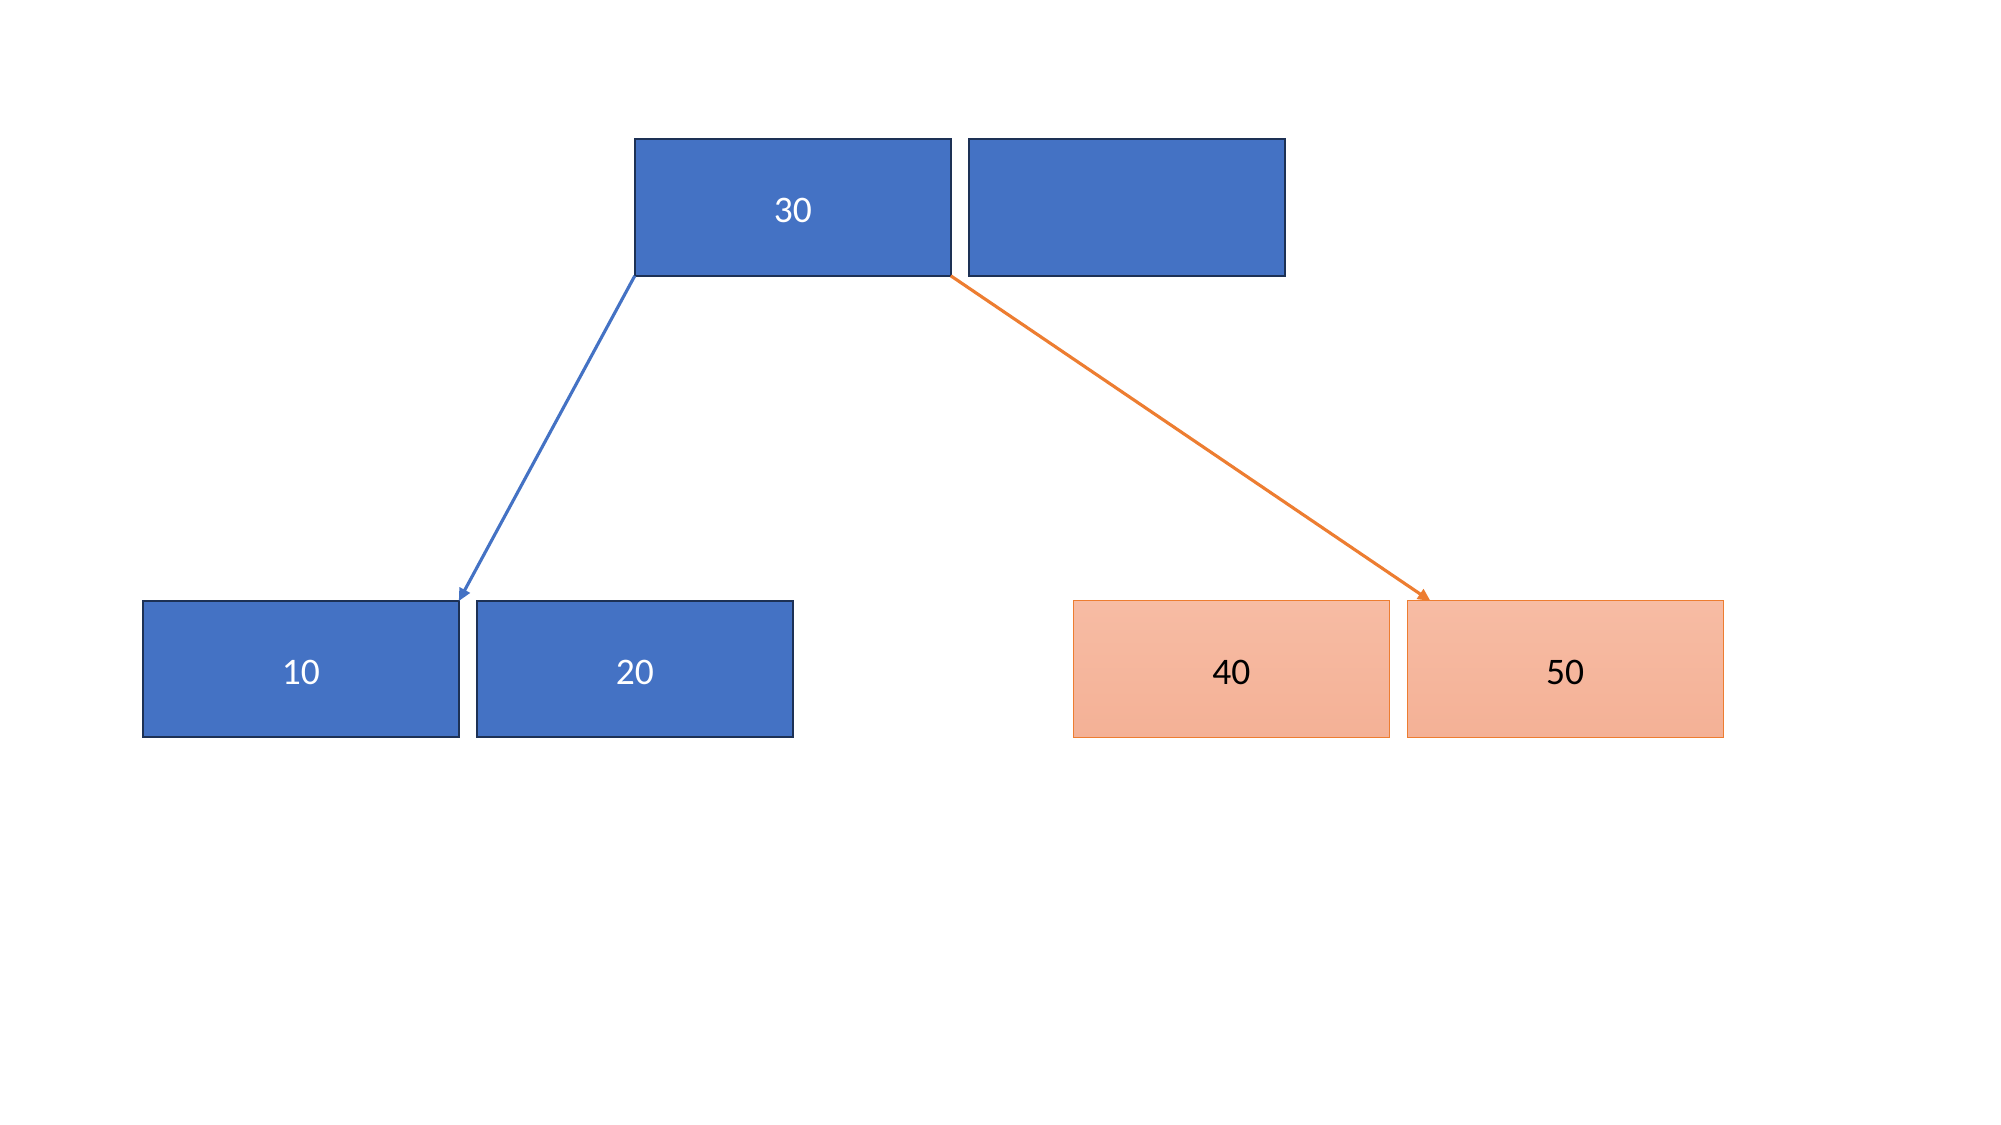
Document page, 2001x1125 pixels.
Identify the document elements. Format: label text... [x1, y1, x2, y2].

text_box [458, 275, 635, 601]
text_box 20 [476, 600, 794, 738]
text_box 30 [634, 138, 952, 277]
text_box 50 [1407, 600, 1724, 738]
text_box [968, 138, 1286, 275]
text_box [950, 275, 1431, 601]
text_box 40 [1073, 601, 1390, 738]
text_box 10 [142, 600, 460, 738]
